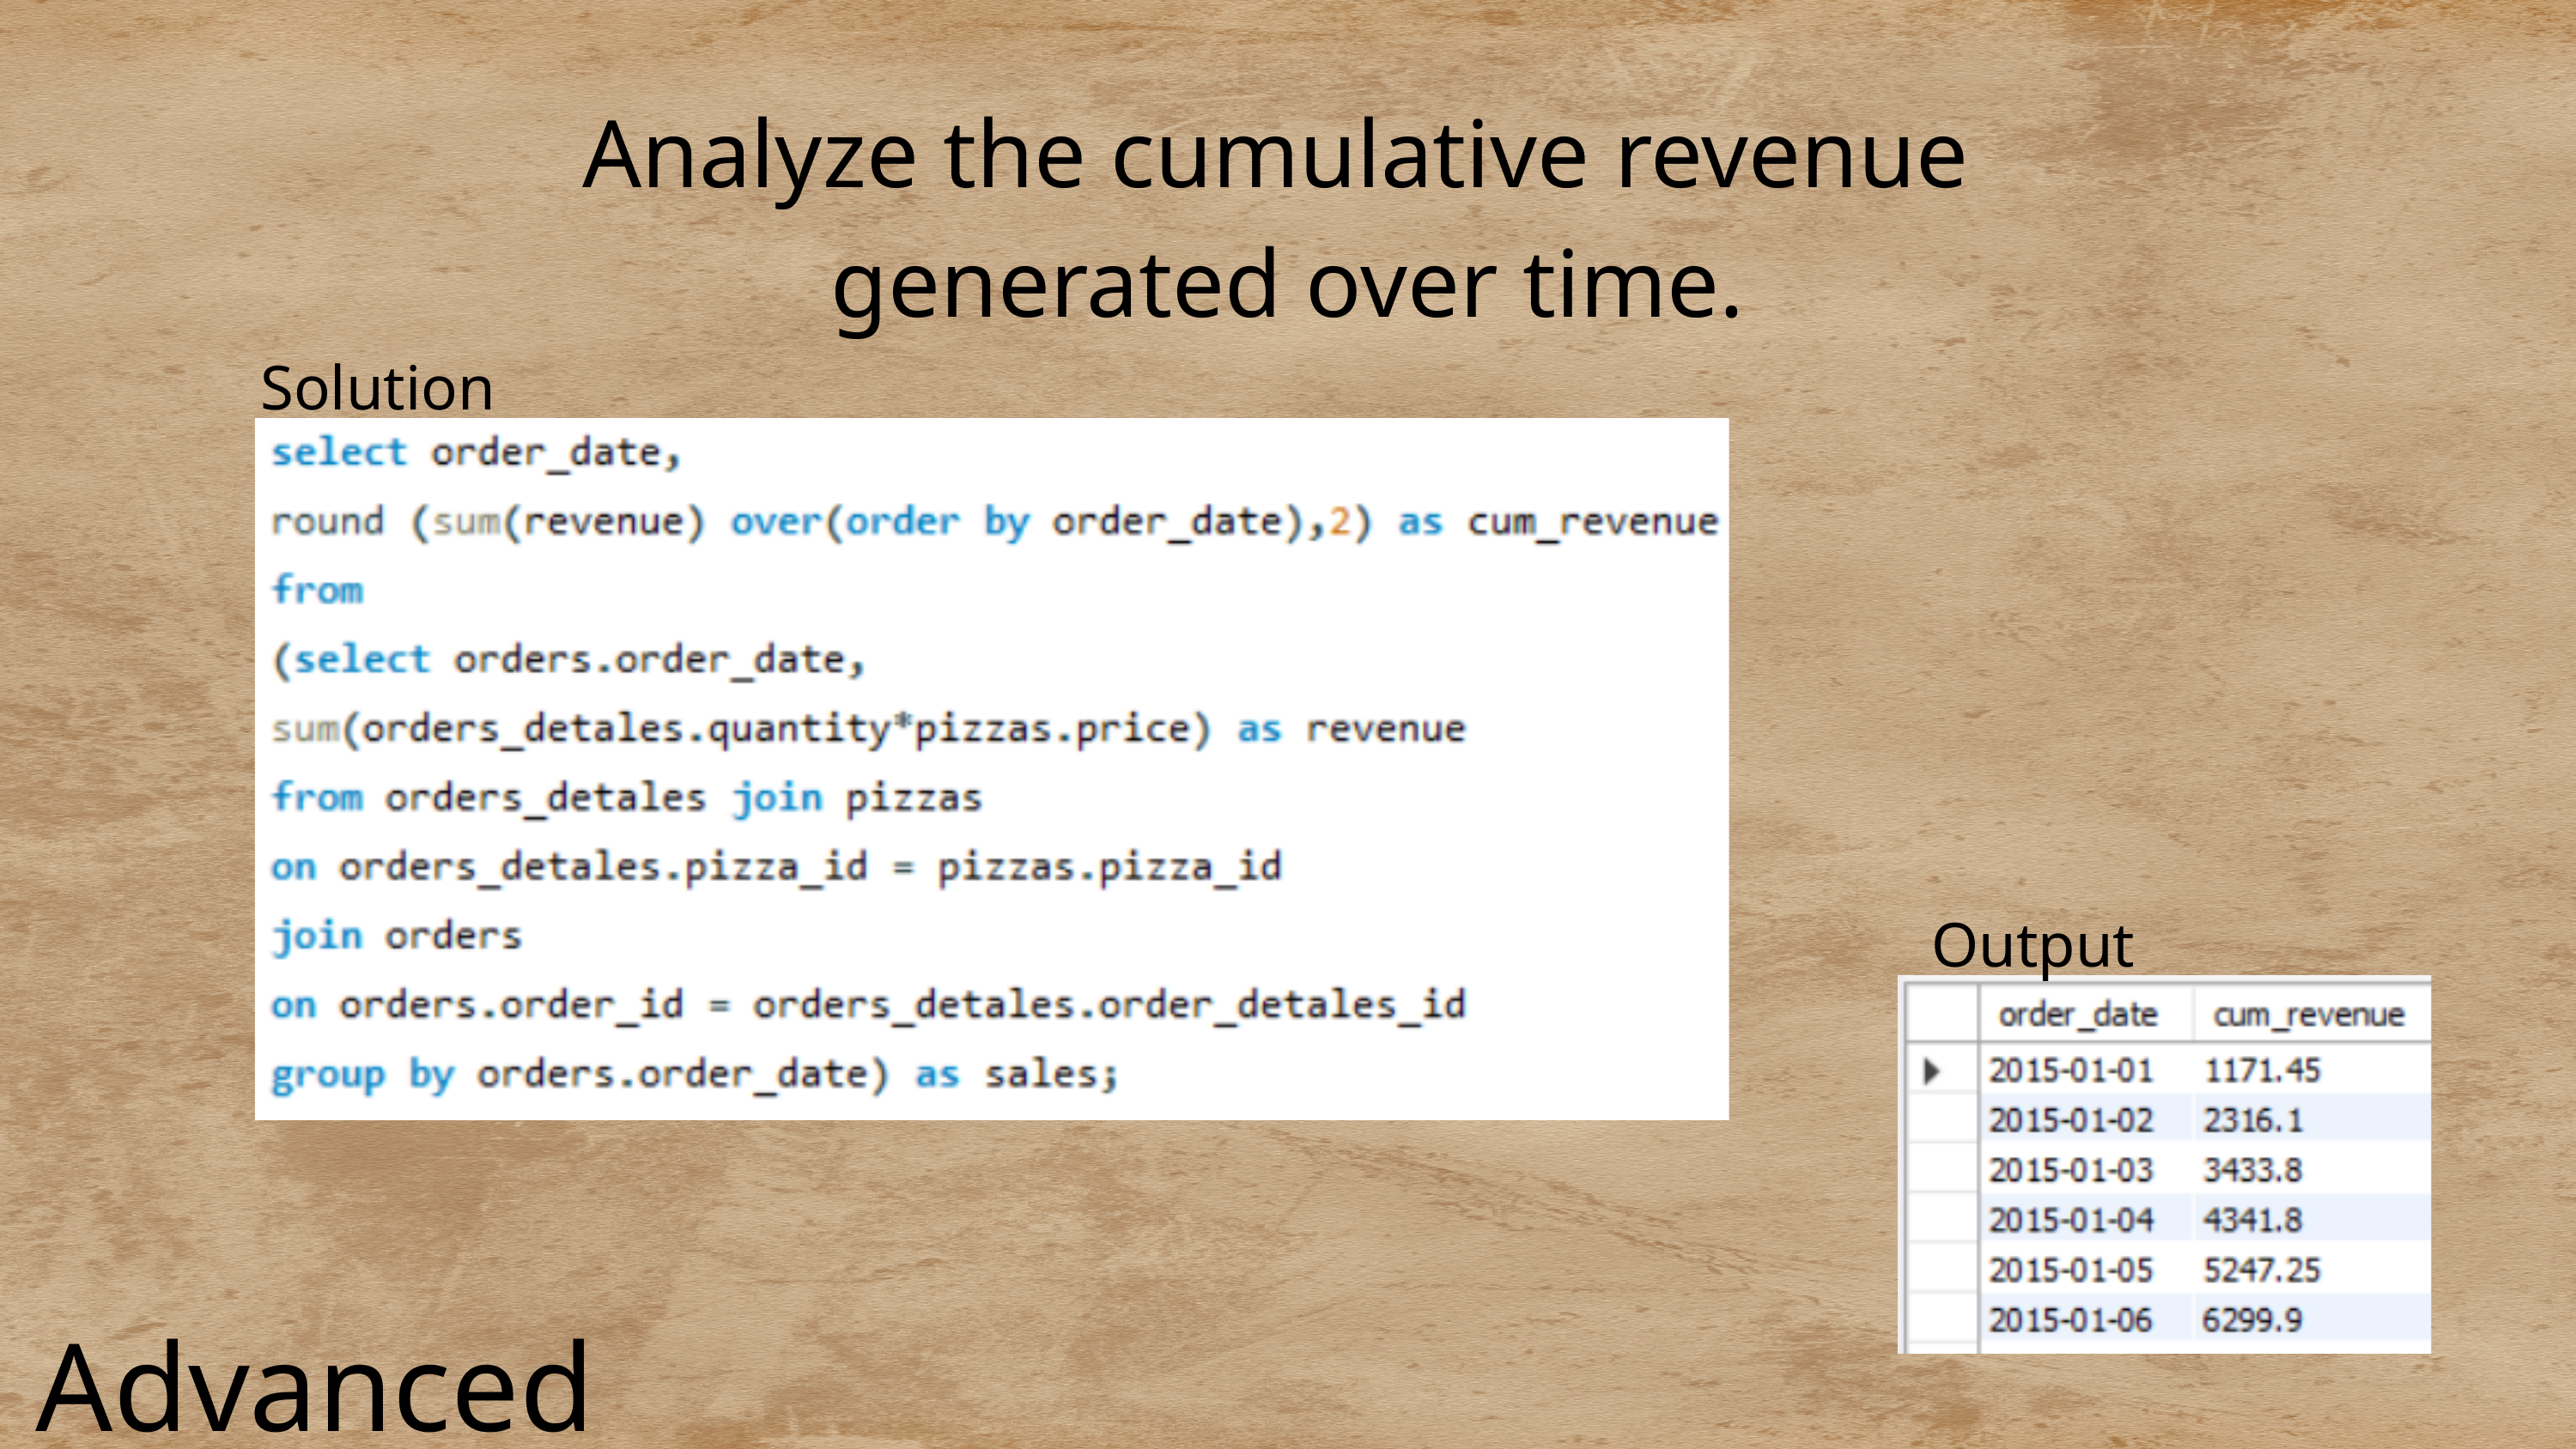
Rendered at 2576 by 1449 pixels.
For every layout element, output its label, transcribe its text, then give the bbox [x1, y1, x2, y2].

text_box Advanced [17, 1286, 613, 1449]
text_box [1898, 975, 2432, 1354]
text_box [254, 418, 1729, 1120]
text_box [0, 0, 2576, 1449]
text_box Analyze the cumulative revenue generated over time. [547, 76, 2029, 336]
text_box Output [1928, 893, 2139, 979]
text_box Solution [254, 336, 501, 422]
